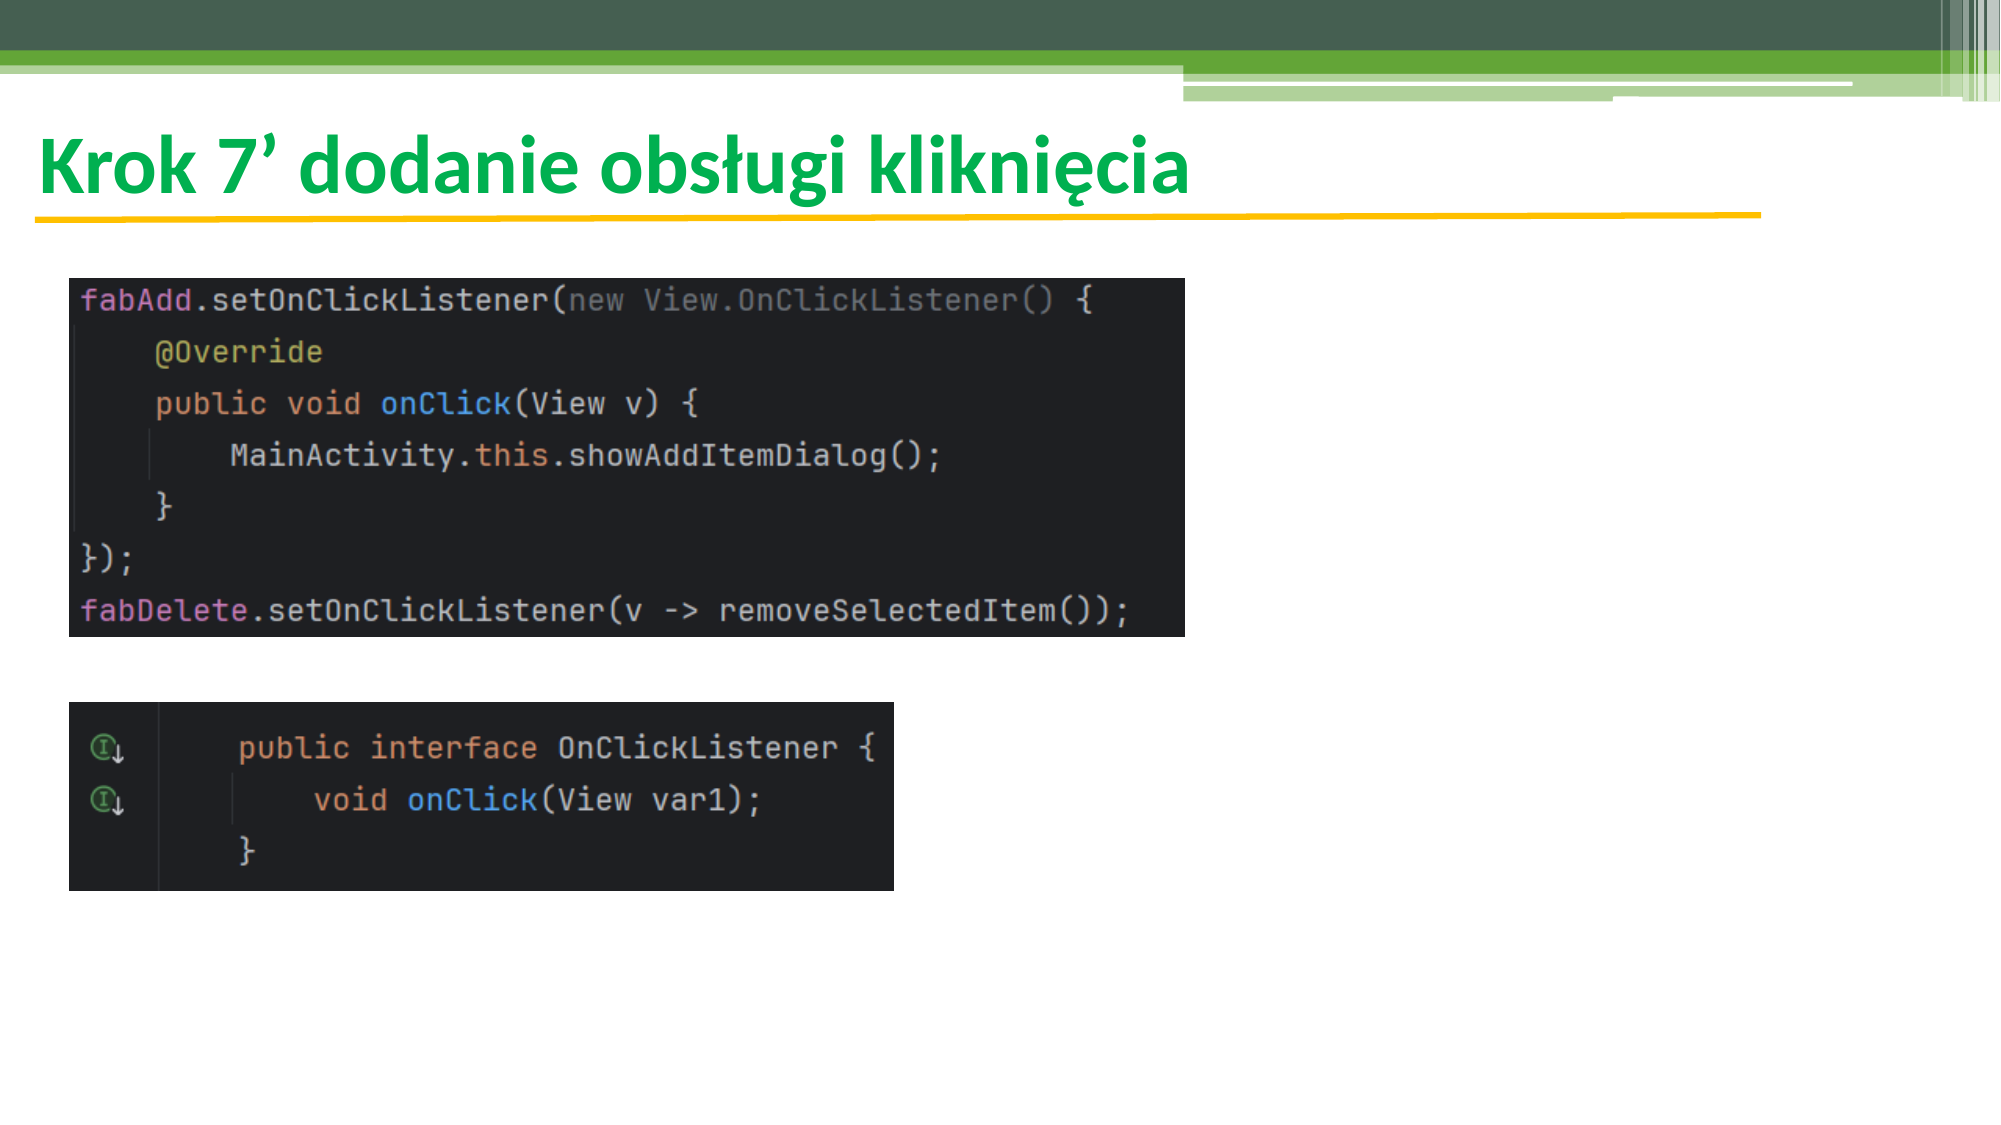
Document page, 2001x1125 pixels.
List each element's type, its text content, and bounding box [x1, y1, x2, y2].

picture [69, 702, 894, 891]
title Krok 7’ dodanie obsługi kliknięcia [24, 73, 1825, 248]
list Krok 1: Dodaj [35, 278, 1900, 1079]
picture [69, 278, 1185, 637]
